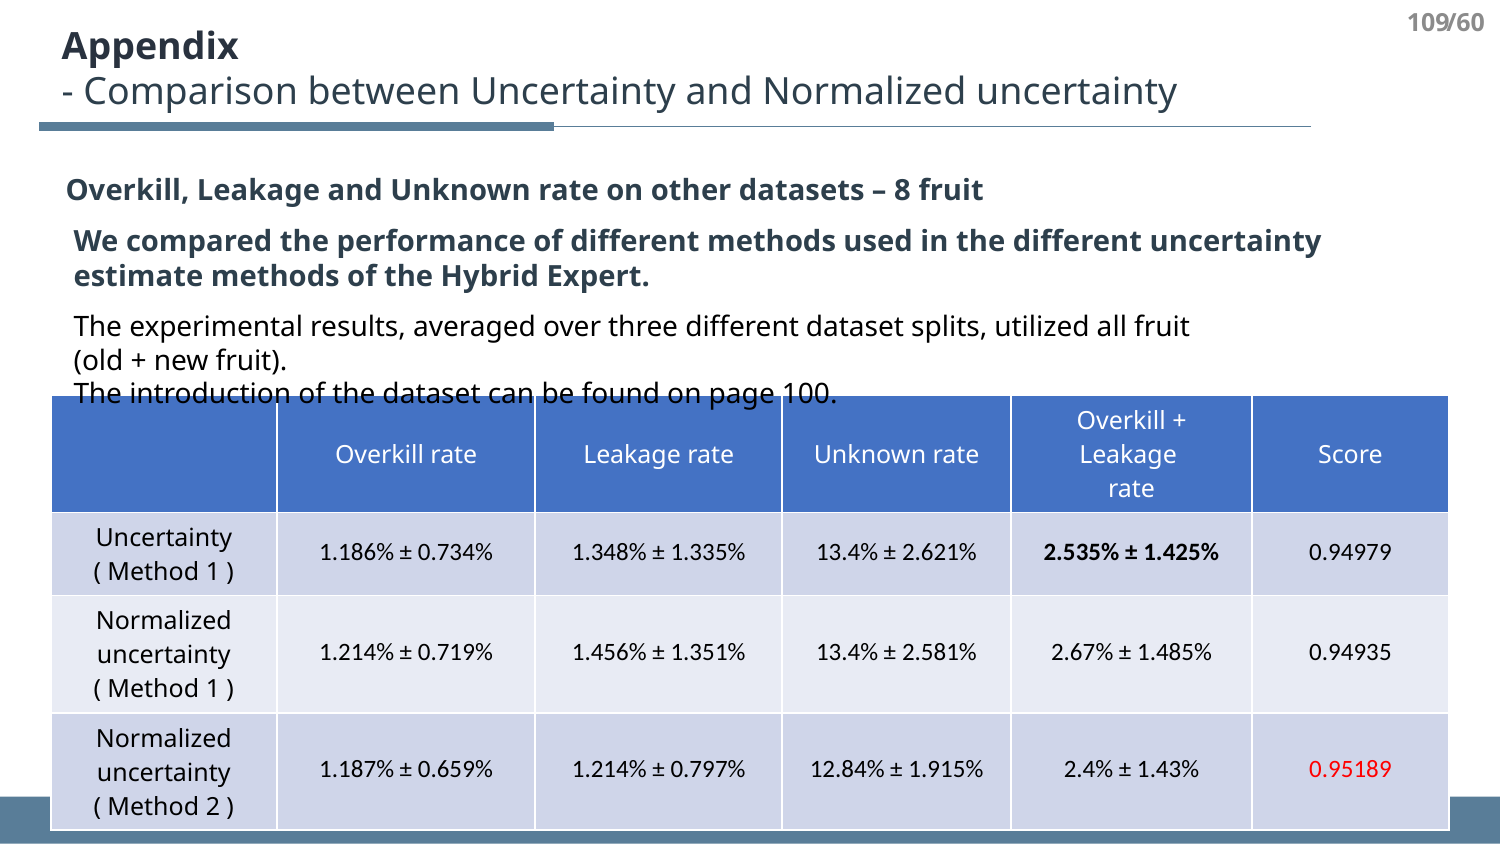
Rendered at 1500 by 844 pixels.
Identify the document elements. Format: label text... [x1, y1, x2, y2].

table_cell 0.95189 [1253, 714, 1448, 829]
table_cell Uncertainty ( Method 1 ) [52, 513, 276, 595]
table_cell 1.186% ± 0.734% [278, 513, 534, 595]
table_cell 13.4% ± 2.621% [783, 513, 1010, 595]
table_cell 12.84% ± 1.915% [783, 714, 1010, 829]
table_cell 1.214% ± 0.797% [536, 714, 781, 829]
table_cell Normalized uncertainty ( Method 1 ) [52, 596, 276, 712]
table_cell 0.94935 [1253, 596, 1448, 712]
table_header [52, 396, 276, 512]
table_header Overkill + Leakage rate [1012, 396, 1251, 512]
table_cell 1.456% ± 1.351% [536, 596, 781, 712]
table_header Score [1253, 396, 1448, 512]
table_cell 2.67% ± 1.485% [1012, 596, 1251, 712]
table_cell 2.4% ± 1.43% [1012, 714, 1251, 829]
table_header Leakage rate [536, 417, 781, 512]
table_cell 2.535% ± 1.425% [1012, 513, 1251, 595]
table_header Unknown rate [783, 417, 1010, 512]
text_box Overkill, Leakage and Unknown rate on other datasets – 8 fruit [50, 164, 1164, 214]
text_box We compared the performance of different methods used in the different uncertainty estimate methods of the Hybrid Expert. [58, 215, 1362, 300]
table_cell Normalized uncertainty ( Method 2 ) [52, 714, 276, 829]
slide_number 109 [1162, 0, 1465, 48]
table_header Overkill rate [278, 417, 534, 512]
footer /60 [1465, 1, 1500, 47]
text_box Appendix - Comparison between Uncertainty and Normalized uncertainty [46, 14, 1194, 120]
table_cell 0.94979 [1253, 513, 1448, 595]
table_cell 1.187% ± 0.659% [278, 714, 534, 829]
table_cell 1.348% ± 1.335% [536, 513, 781, 595]
table_cell 13.4% ± 2.581% [783, 596, 1010, 712]
text_box The experimental results, averaged over three different dataset splits, utilized all fruit (old + new fruit). The introduction of the dataset can be found on page 100. [58, 301, 1238, 417]
table_cell 1.214% ± 0.719% [278, 596, 534, 712]
